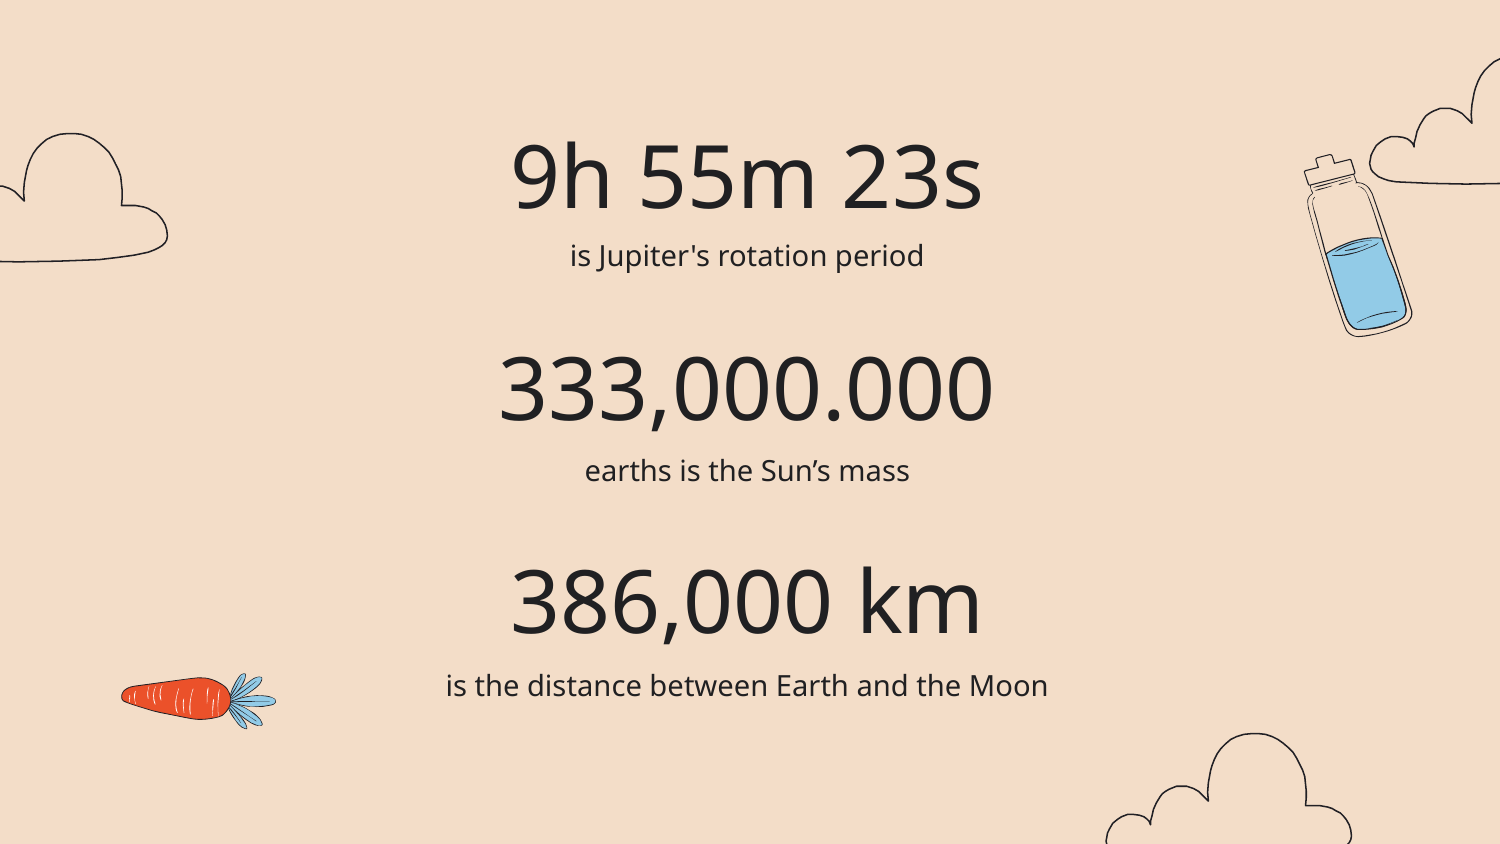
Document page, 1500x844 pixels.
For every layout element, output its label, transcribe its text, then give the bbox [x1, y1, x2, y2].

title 9h 55m 23s [362, 109, 1133, 205]
subtitle is Jupiter's rotation period [362, 205, 1133, 304]
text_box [146, 638, 256, 766]
subtitle is the distance between Earth and the Moon [362, 635, 1133, 734]
subtitle earths is the Sun’s mass [362, 420, 1133, 519]
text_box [1303, 153, 1413, 338]
title 333,000.000 [362, 322, 1133, 420]
title 386,000 km [362, 535, 1133, 635]
